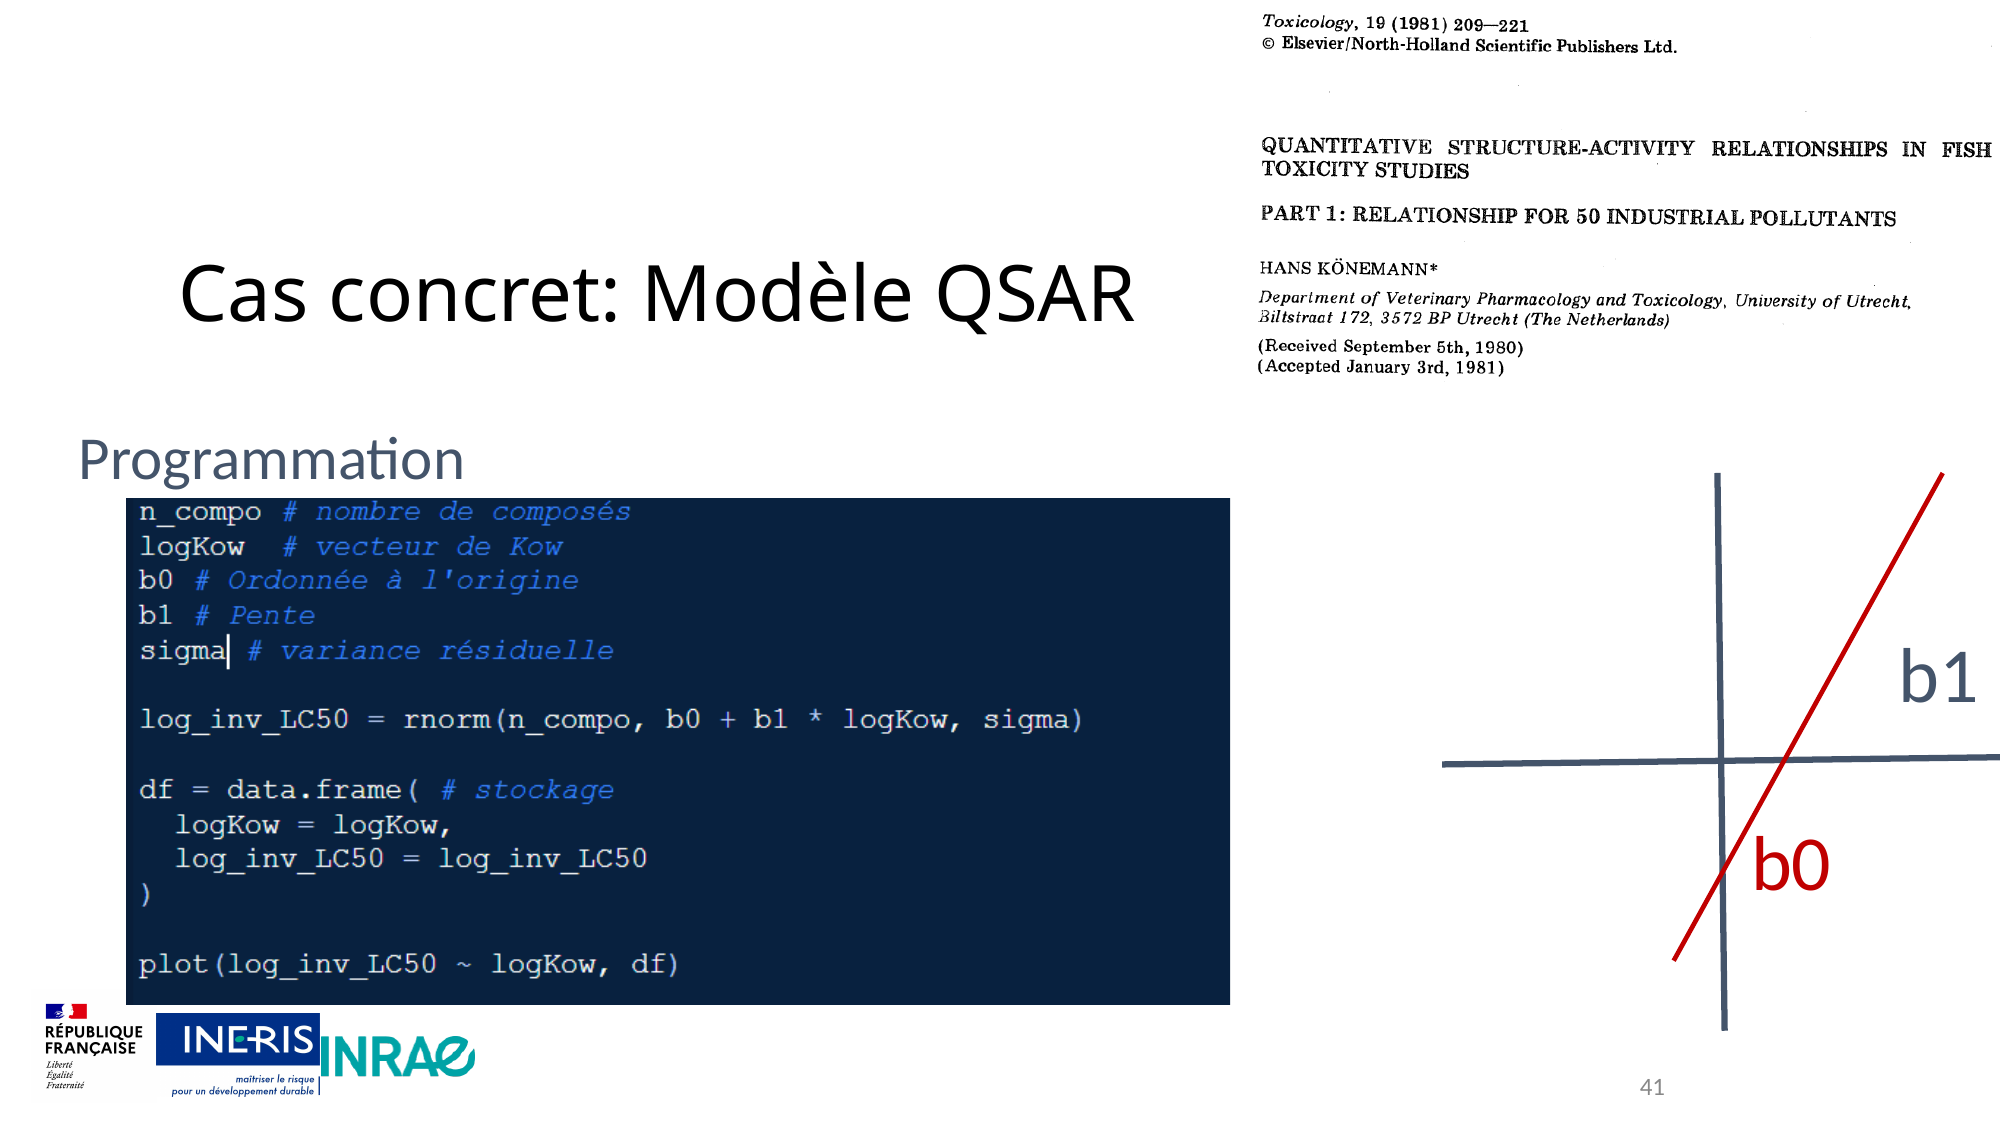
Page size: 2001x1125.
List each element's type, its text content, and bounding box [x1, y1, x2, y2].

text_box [1717, 968, 1725, 1040]
picture [125, 498, 1231, 1006]
picture [321, 1063, 475, 1077]
text_box b1 [1947, 604, 2000, 738]
title Cas concret: Modèle QSAR [78, 196, 1244, 355]
slide_number 41 [1370, 1046, 1666, 1125]
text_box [1673, 472, 1943, 961]
list Programmation [78, 418, 1922, 1063]
picture [31, 989, 320, 1103]
picture [1249, 0, 2000, 386]
